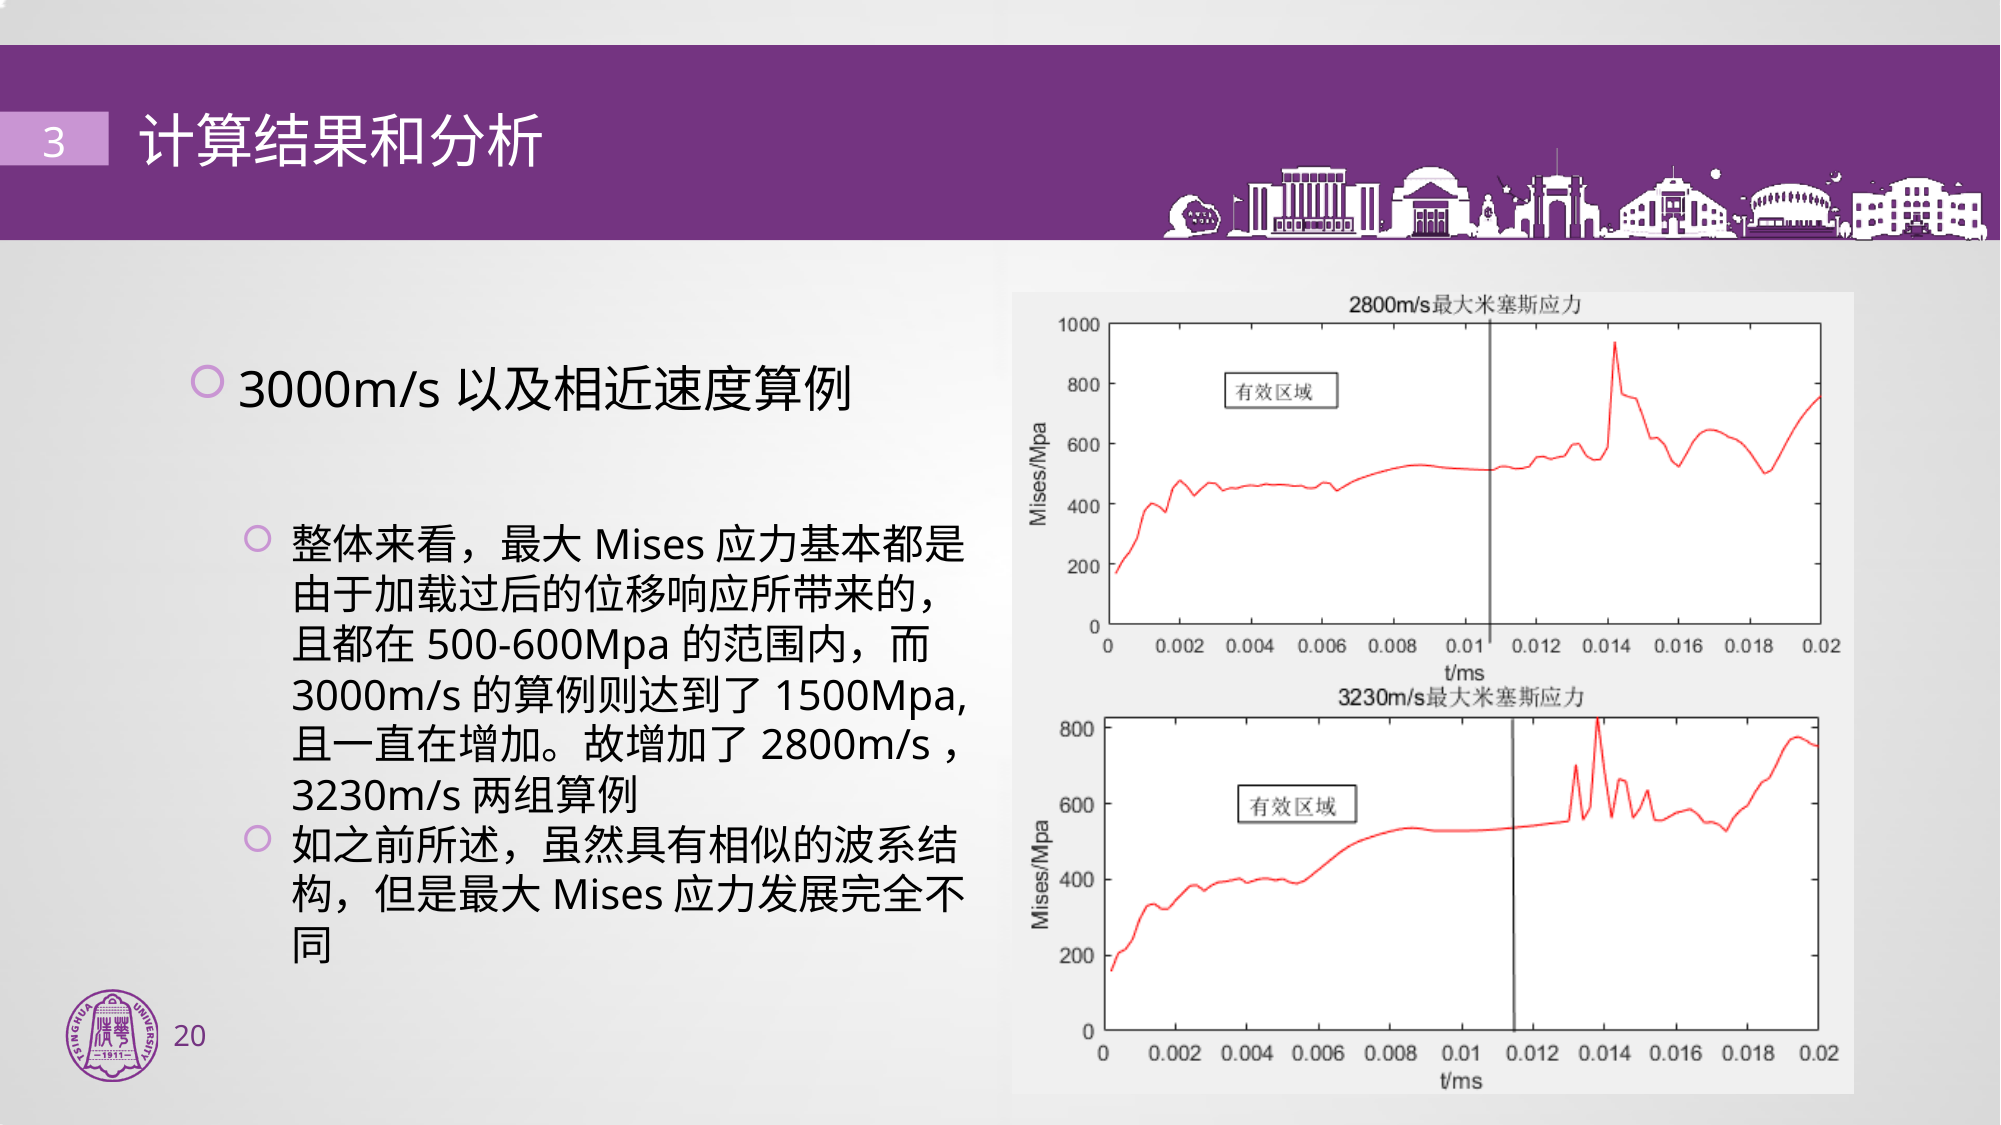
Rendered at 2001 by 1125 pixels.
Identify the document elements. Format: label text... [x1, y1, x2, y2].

text_box 3 [0, 111, 109, 166]
text_box [1163, 148, 1988, 241]
text_box 3000m/s以及相近速度算例 整体来看，最大Mises应力基本都是由于加载过后的位移响应所带来的，且都在500-600Mpa的范围内，而3000m/s的算例则达到了1500Mpa,且一直在增加。故增加了2800m/s，3230m/s两组算例 如之前所述，虽然具有相似的波系结构，但是最大Mises应力发展完全不同 [171, 350, 1007, 976]
title 计算结果和分析 [135, 101, 625, 292]
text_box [1012, 291, 1854, 1094]
text_box [0, 45, 2000, 241]
text_box [65, 989, 159, 1082]
text_box 20 [171, 1015, 225, 1053]
picture [0, 0, 2000, 45]
picture [0, 241, 2000, 1125]
